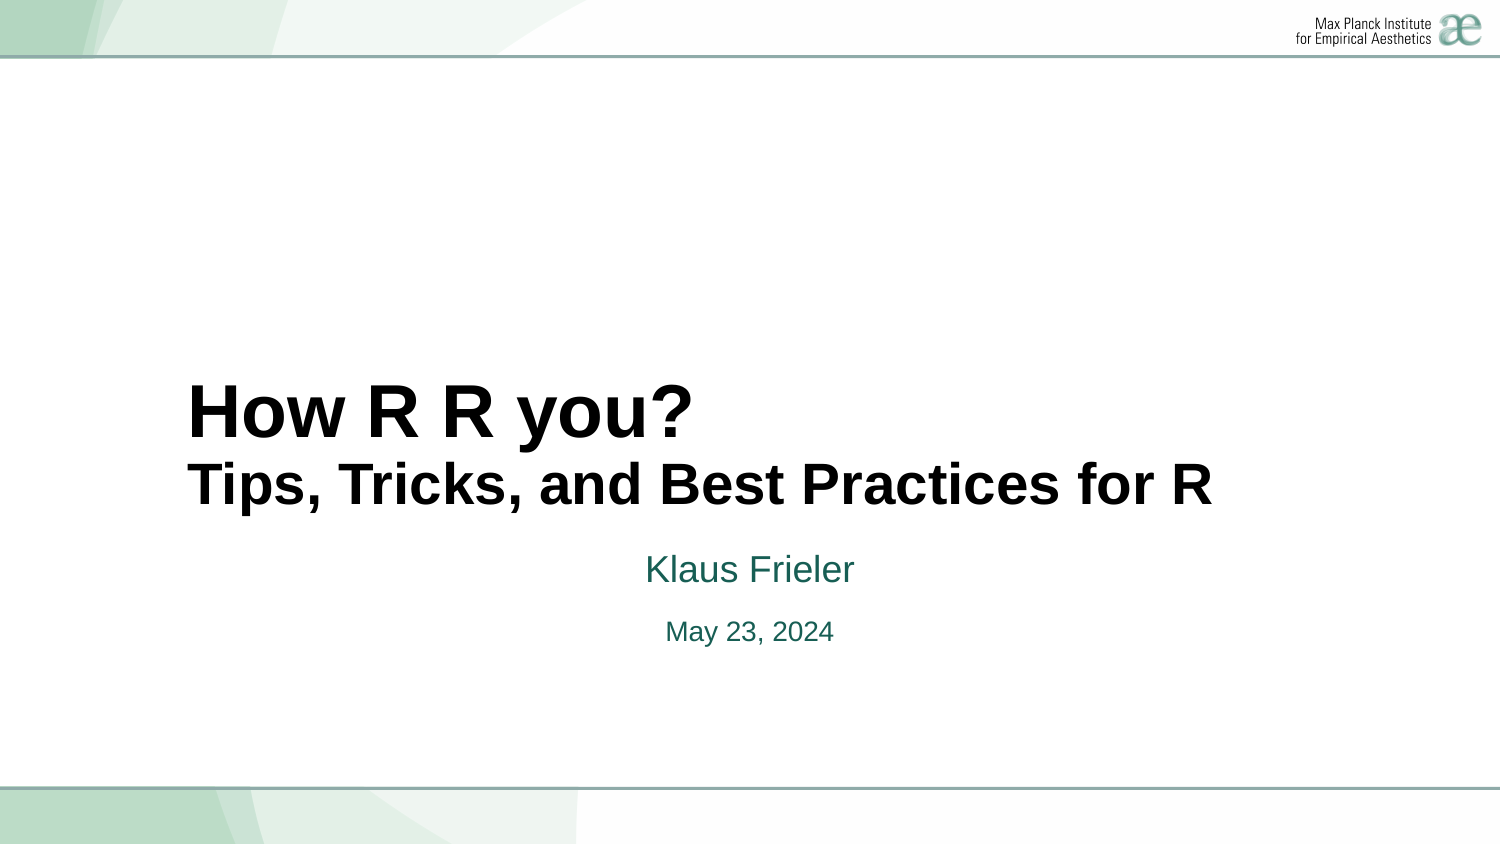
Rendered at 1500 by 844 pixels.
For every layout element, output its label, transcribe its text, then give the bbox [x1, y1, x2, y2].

picture [0, 790, 1500, 844]
picture [0, 0, 1500, 55]
title How R R you? Tips, Tricks, and Best Practices for R [187, 223, 1313, 518]
subtitle Klaus Frieler May 23, 2024 [187, 549, 1313, 701]
